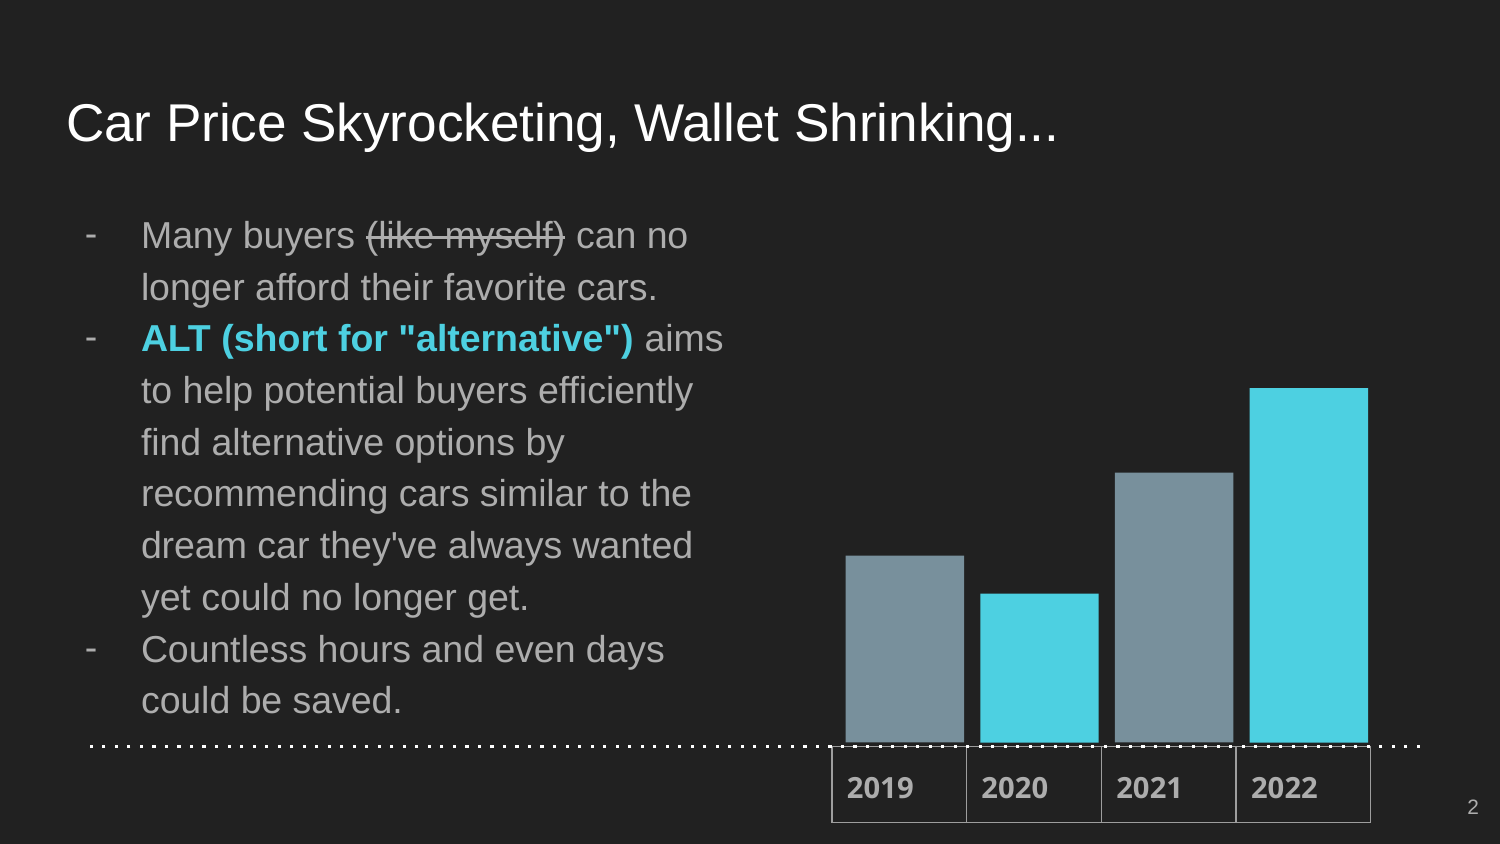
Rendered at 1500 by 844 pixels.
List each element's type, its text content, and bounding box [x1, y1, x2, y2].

table_header 2019 [833, 756, 966, 822]
text_box [1114, 472, 1234, 743]
list Many buyers (like myself) can no longer afford their favorite cars. ALT (short for "alternative") aims to help potential buyers efficiently find alternative options by recommending cars similar to the dream car they've always wanted yet could no longer get. Countless hours and even days could be saved. [51, 189, 750, 750]
table_header 2022 [1237, 756, 1370, 822]
table_header 2021 [1102, 756, 1235, 822]
text_box [845, 555, 965, 743]
table_header 2020 [967, 756, 1101, 822]
text_box [1249, 388, 1369, 743]
slide_number 2 [1403, 773, 1494, 839]
text_box [980, 593, 1099, 743]
title Car Price Skyrocketing, Wallet Shrinking... [51, 72, 1449, 167]
